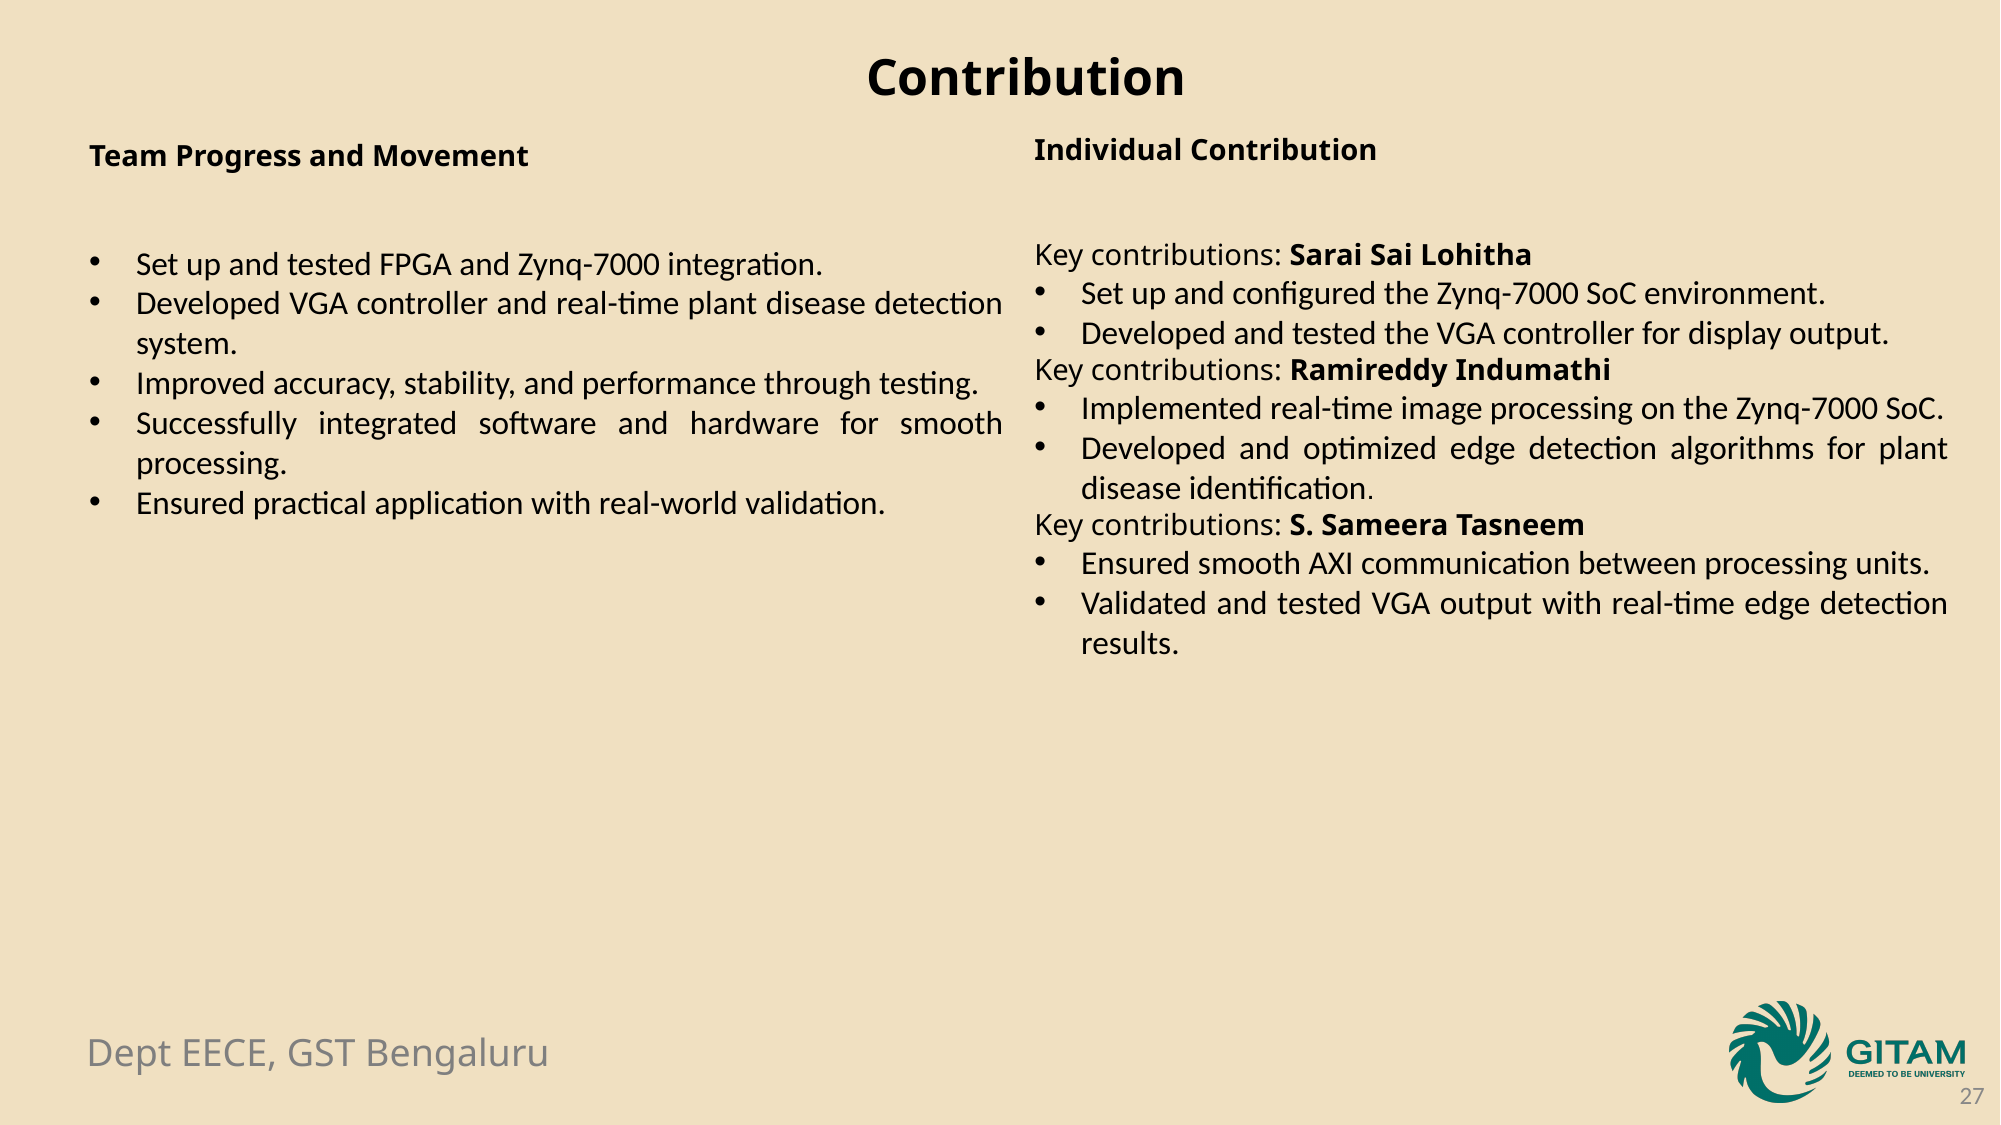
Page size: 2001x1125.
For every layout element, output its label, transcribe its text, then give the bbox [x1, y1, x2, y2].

text_box Individual Contribution Key contributions: Sarai Sai Lohitha Set up and configured the Zynq-7000 SoC environment. Developed and tested the VGA controller for display output. Key contributions: Ramireddy Indumathi Implemented real-time image processing on the Zynq-7000 SoC. Developed and optimized edge detection algorithms for plant disease identification. Key contributions: S. Sameera Tasneem Ensured smooth AXI communication between processing units. Validated and tested VGA output with real-time edge detection results. [1019, 124, 1965, 1066]
slide_number 27 [1550, 1065, 2000, 1125]
text_box Team Progress and Movement Set up and tested FPGA and Zynq-7000 integration. Developed VGA controller and real-time plant disease detection system. Improved accuracy, stability, and performance through testing. Successfully integrated software and hardware for smooth processing. Ensured practical application with real-world validation. [74, 129, 1020, 1071]
text_box Contribution [163, 38, 1889, 119]
